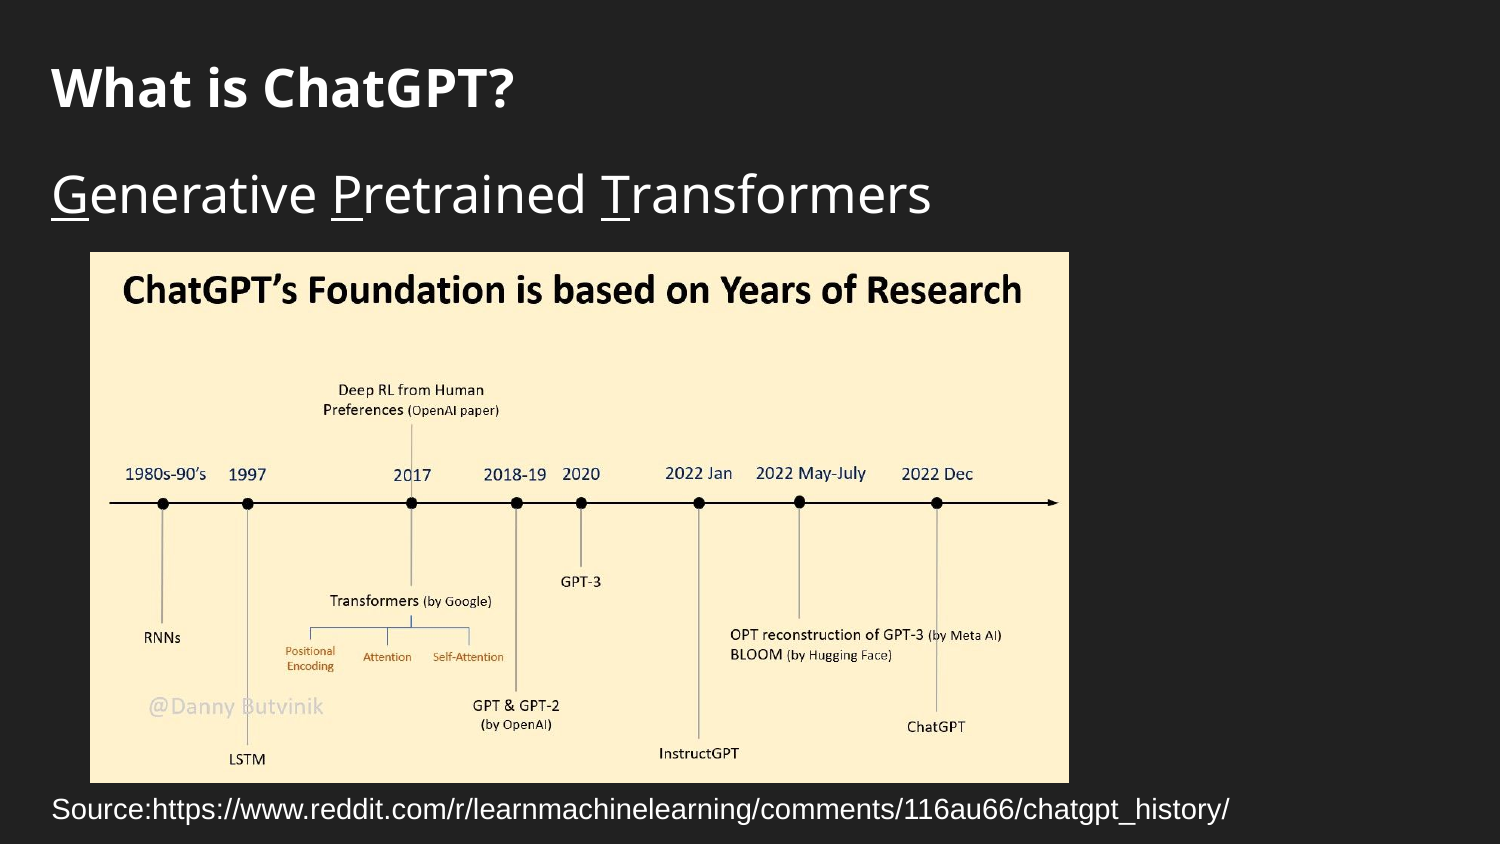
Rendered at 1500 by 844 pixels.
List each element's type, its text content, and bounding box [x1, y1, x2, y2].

picture [90, 252, 1069, 783]
title What is ChatGPT? [36, 39, 1435, 134]
text_box Source:https://www.reddit.com/r/learnmachinelearning/comments/116au66/chatgpt_history/ [36, 775, 1404, 841]
text_box Generative Pretrained Transformers [36, 146, 1464, 239]
